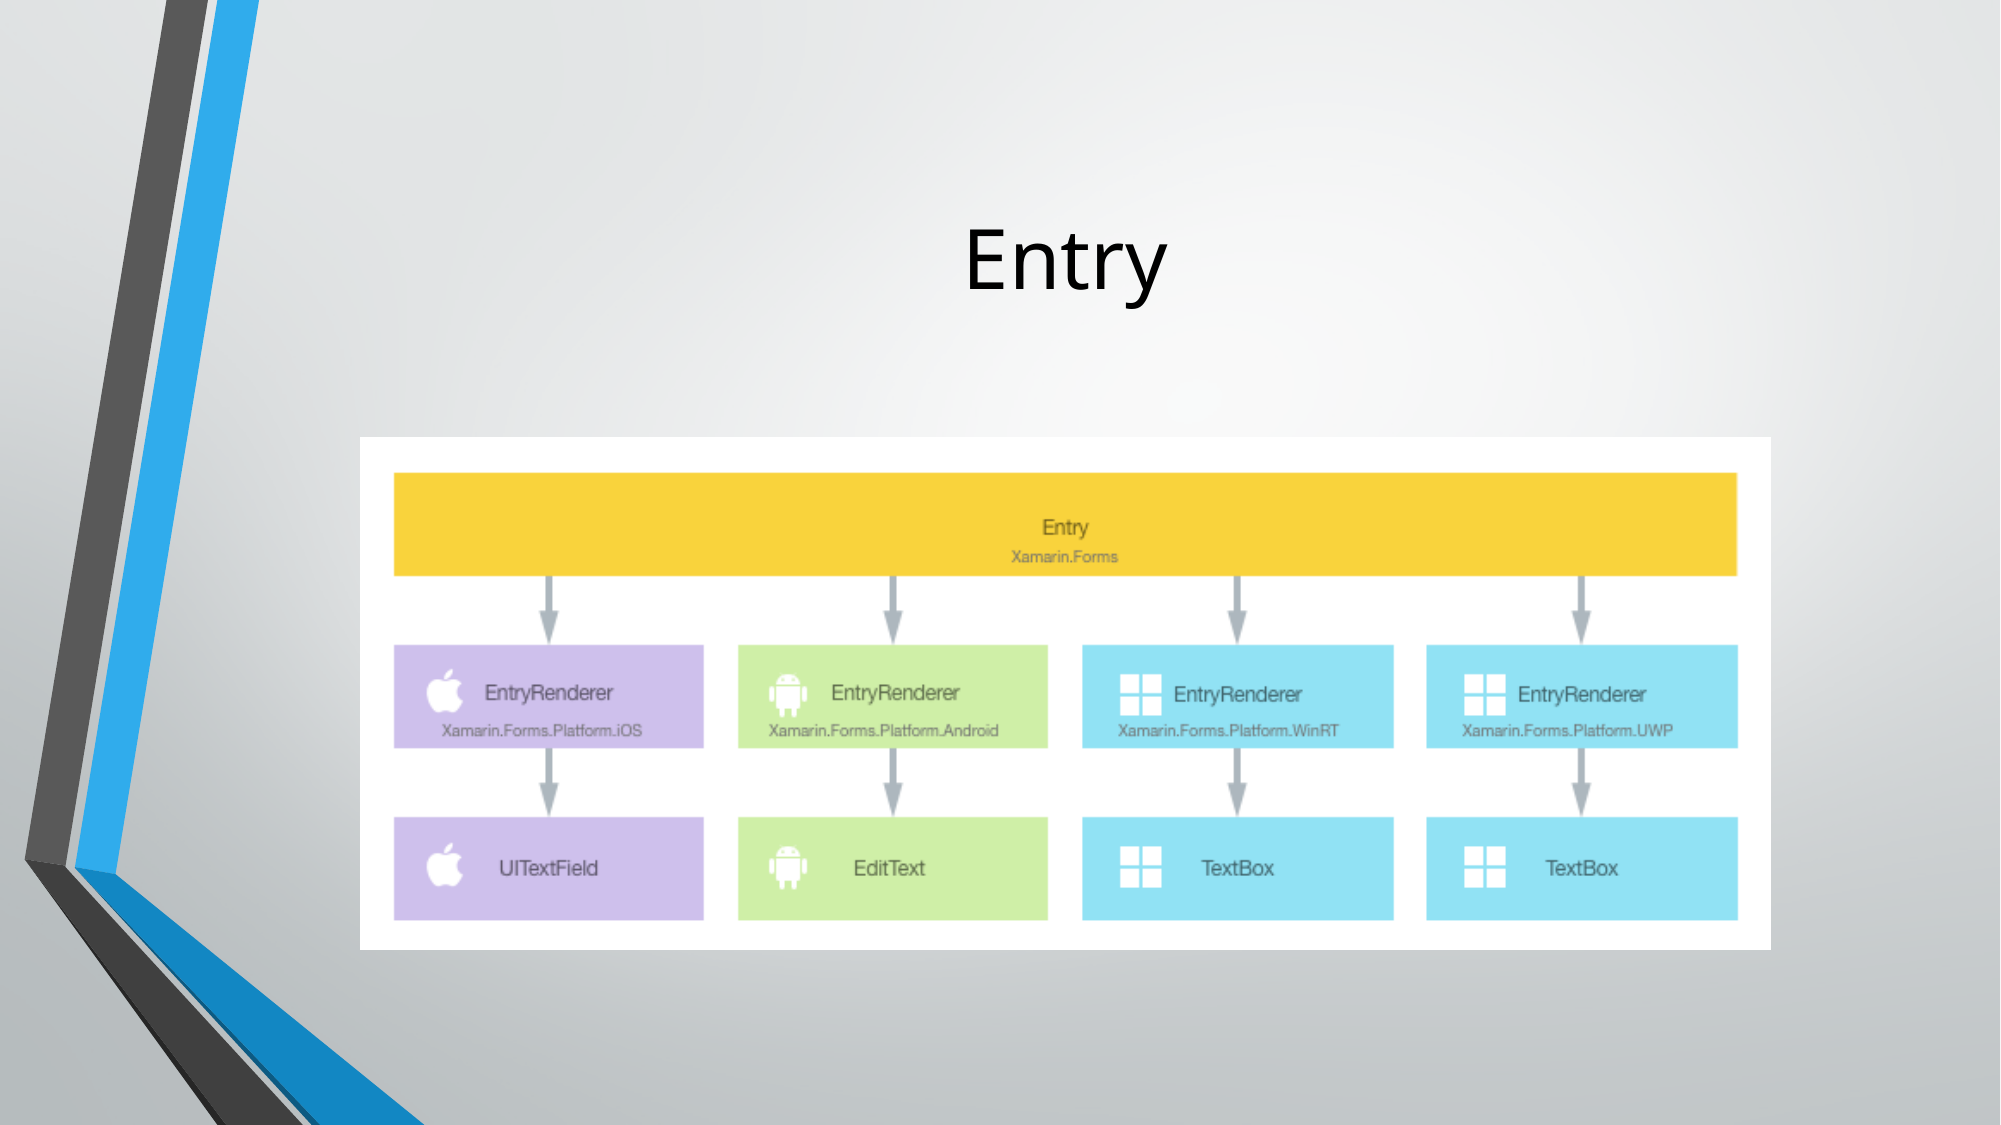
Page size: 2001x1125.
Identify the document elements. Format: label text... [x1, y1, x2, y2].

title Entry [243, 112, 1887, 400]
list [359, 437, 1771, 951]
